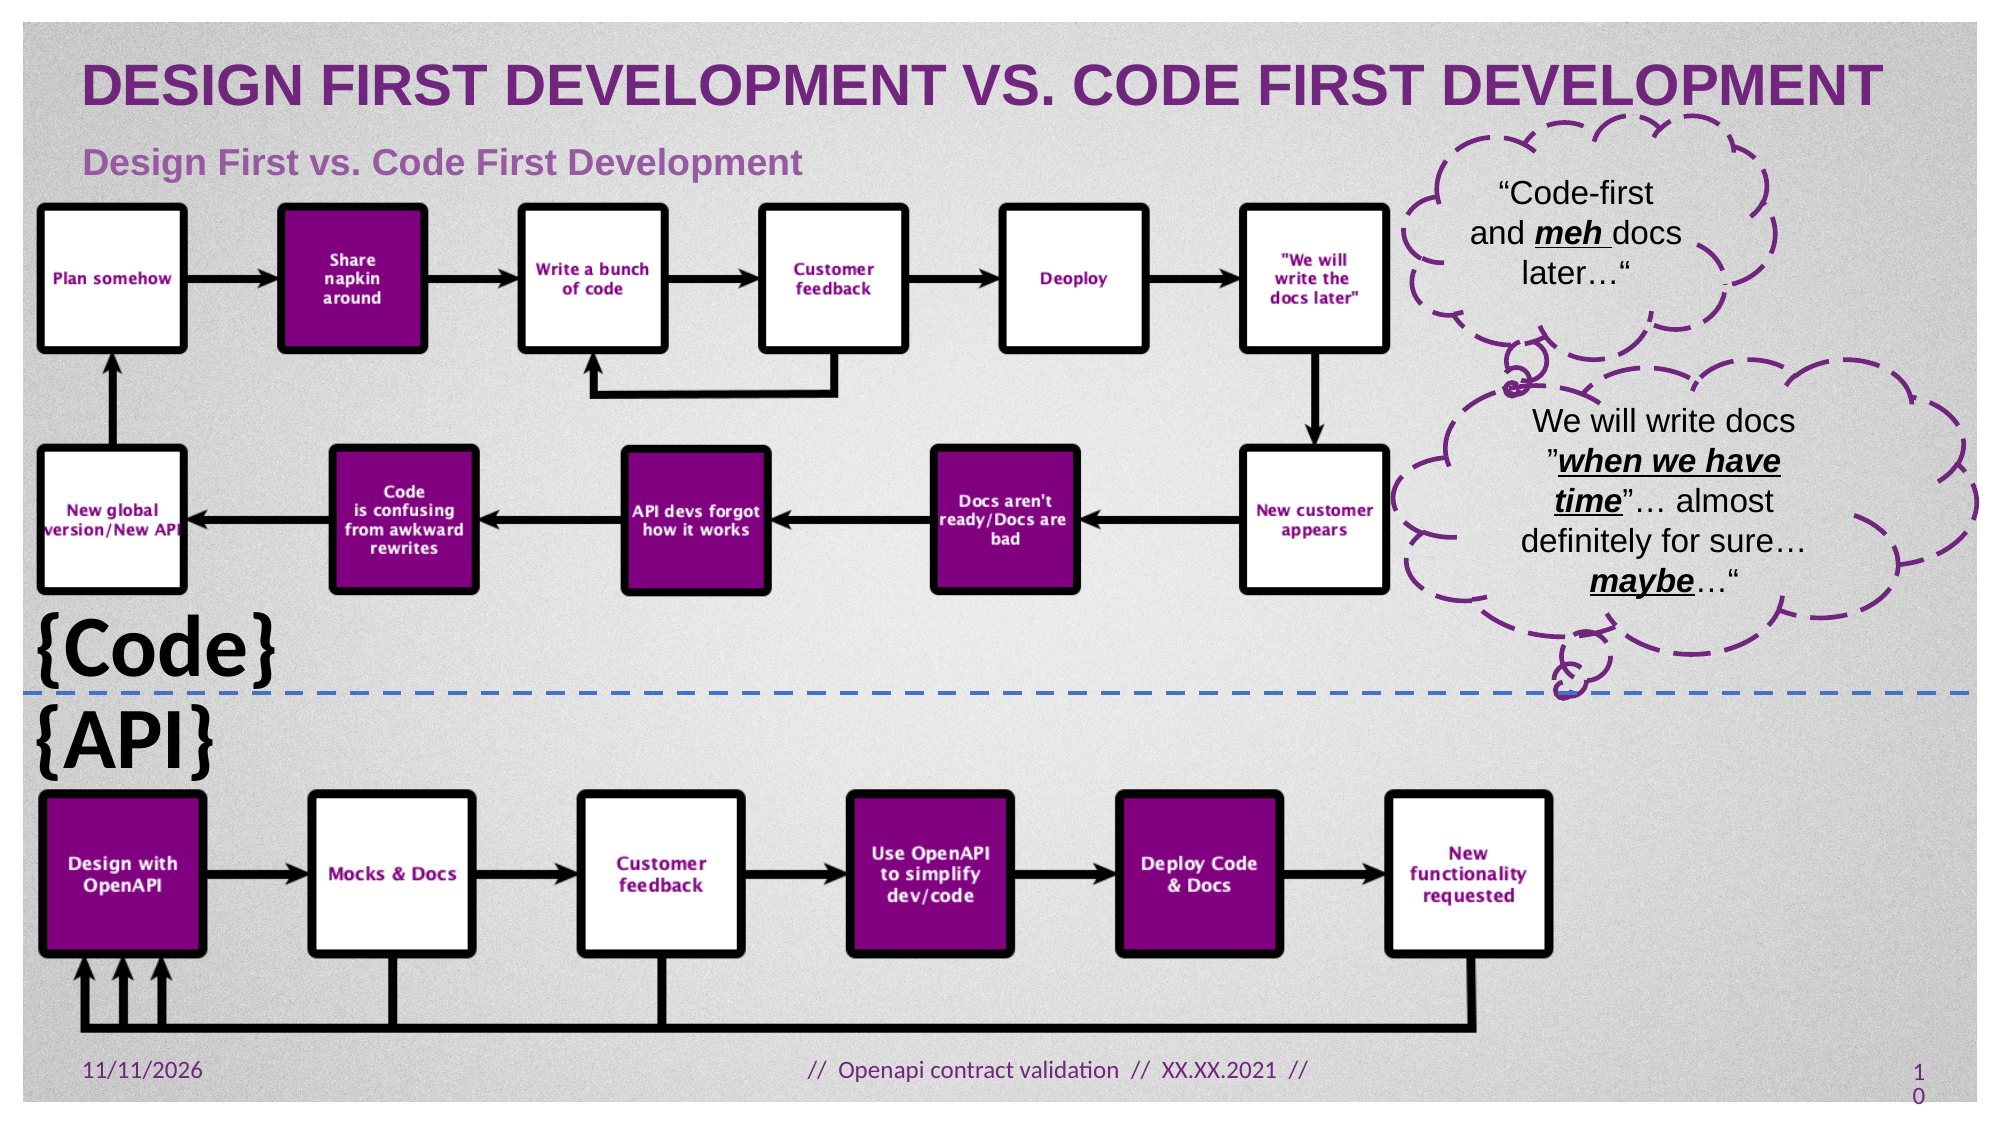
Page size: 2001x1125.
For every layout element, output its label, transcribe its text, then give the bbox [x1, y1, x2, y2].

picture [23, 694, 1977, 1103]
picture [23, 22, 1977, 692]
text_box {Code} [15, 581, 23, 673]
text_box {API} [15, 673, 23, 794]
